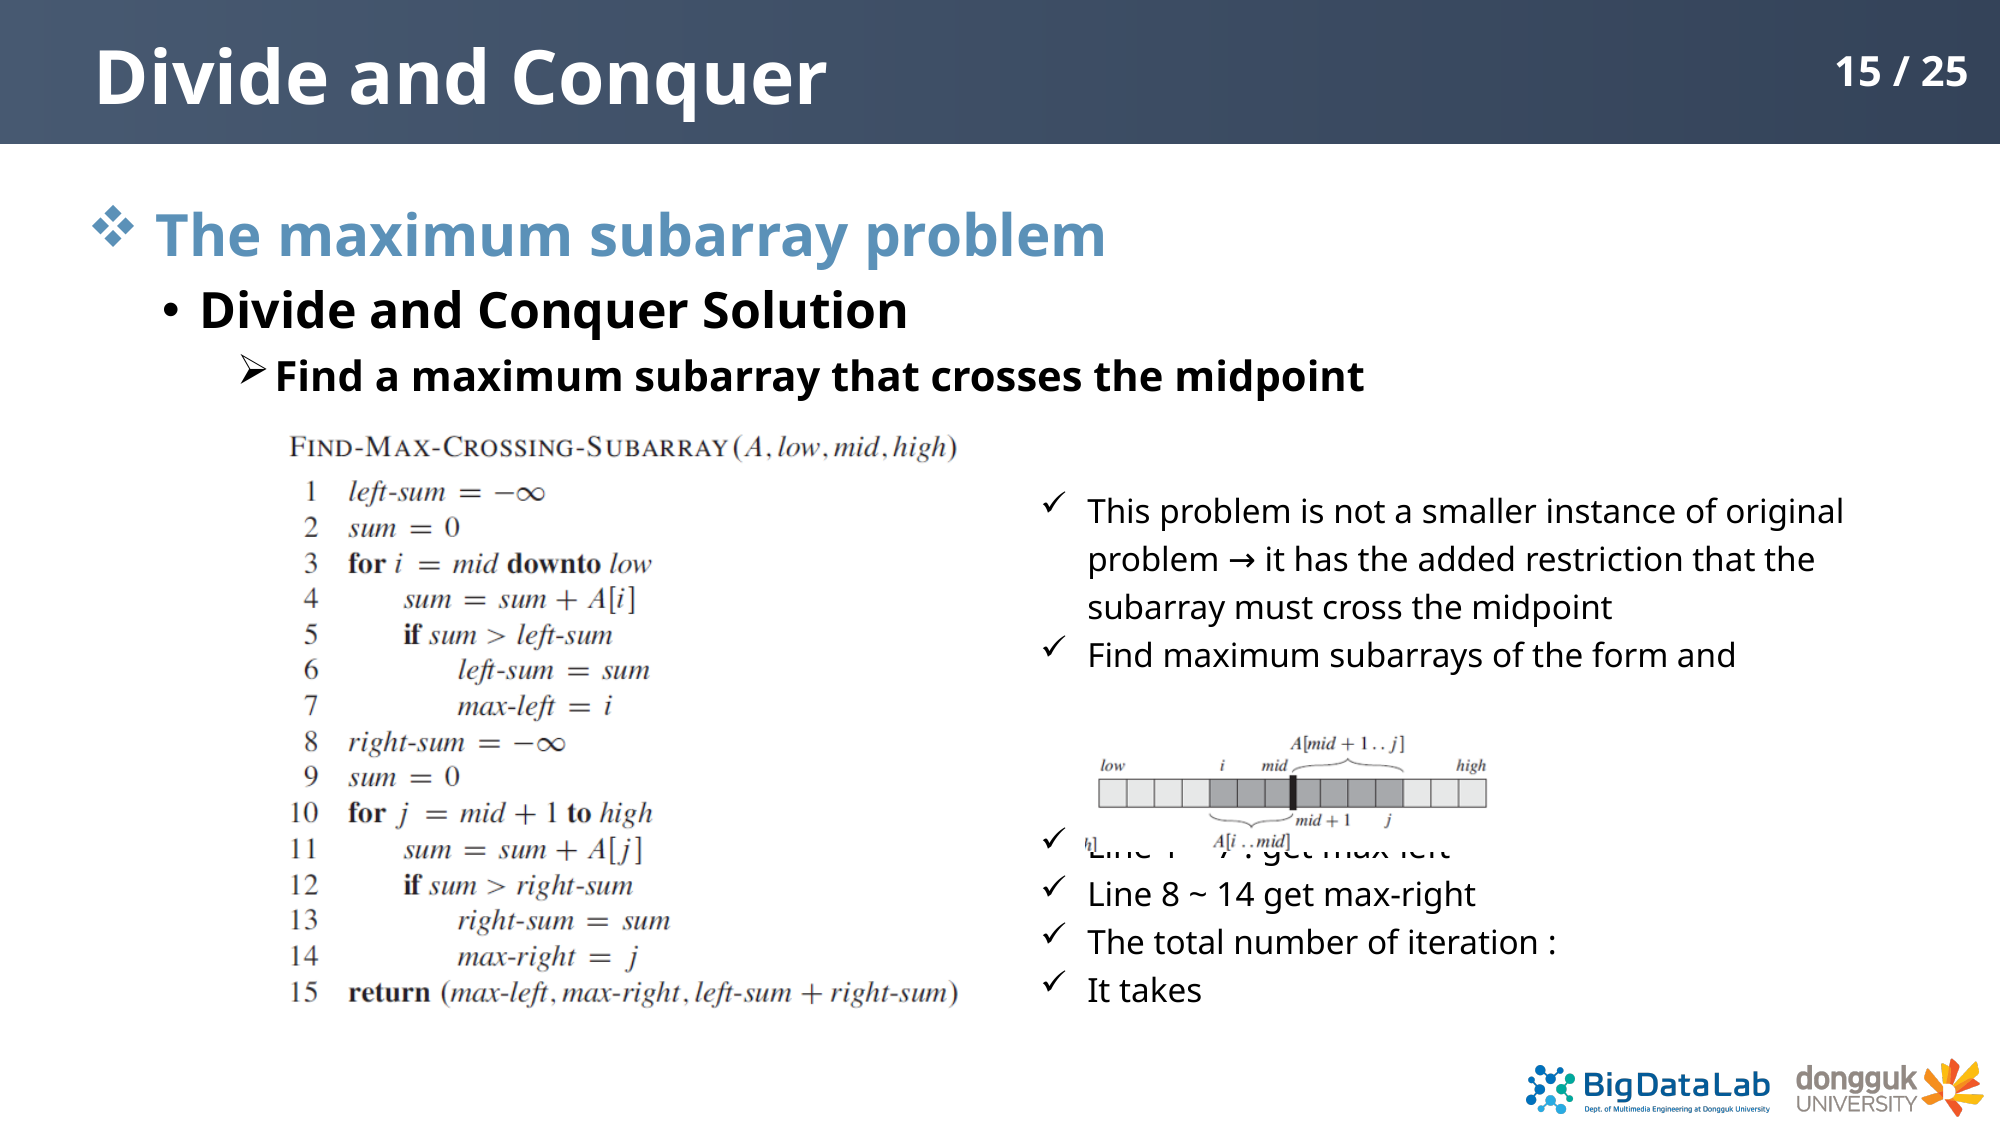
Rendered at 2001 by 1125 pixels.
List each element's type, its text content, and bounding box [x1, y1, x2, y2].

picture [281, 425, 989, 1021]
picture [1085, 719, 1499, 852]
slide_number 15 / 25 [1769, 21, 1984, 126]
title Divide and Conquer [78, 21, 1935, 128]
picture [1526, 1065, 1770, 1114]
list The maximum subarray problem Divide and Conquer Solution Find a maximum subarray that crosses the midpoint [72, 191, 1886, 1059]
